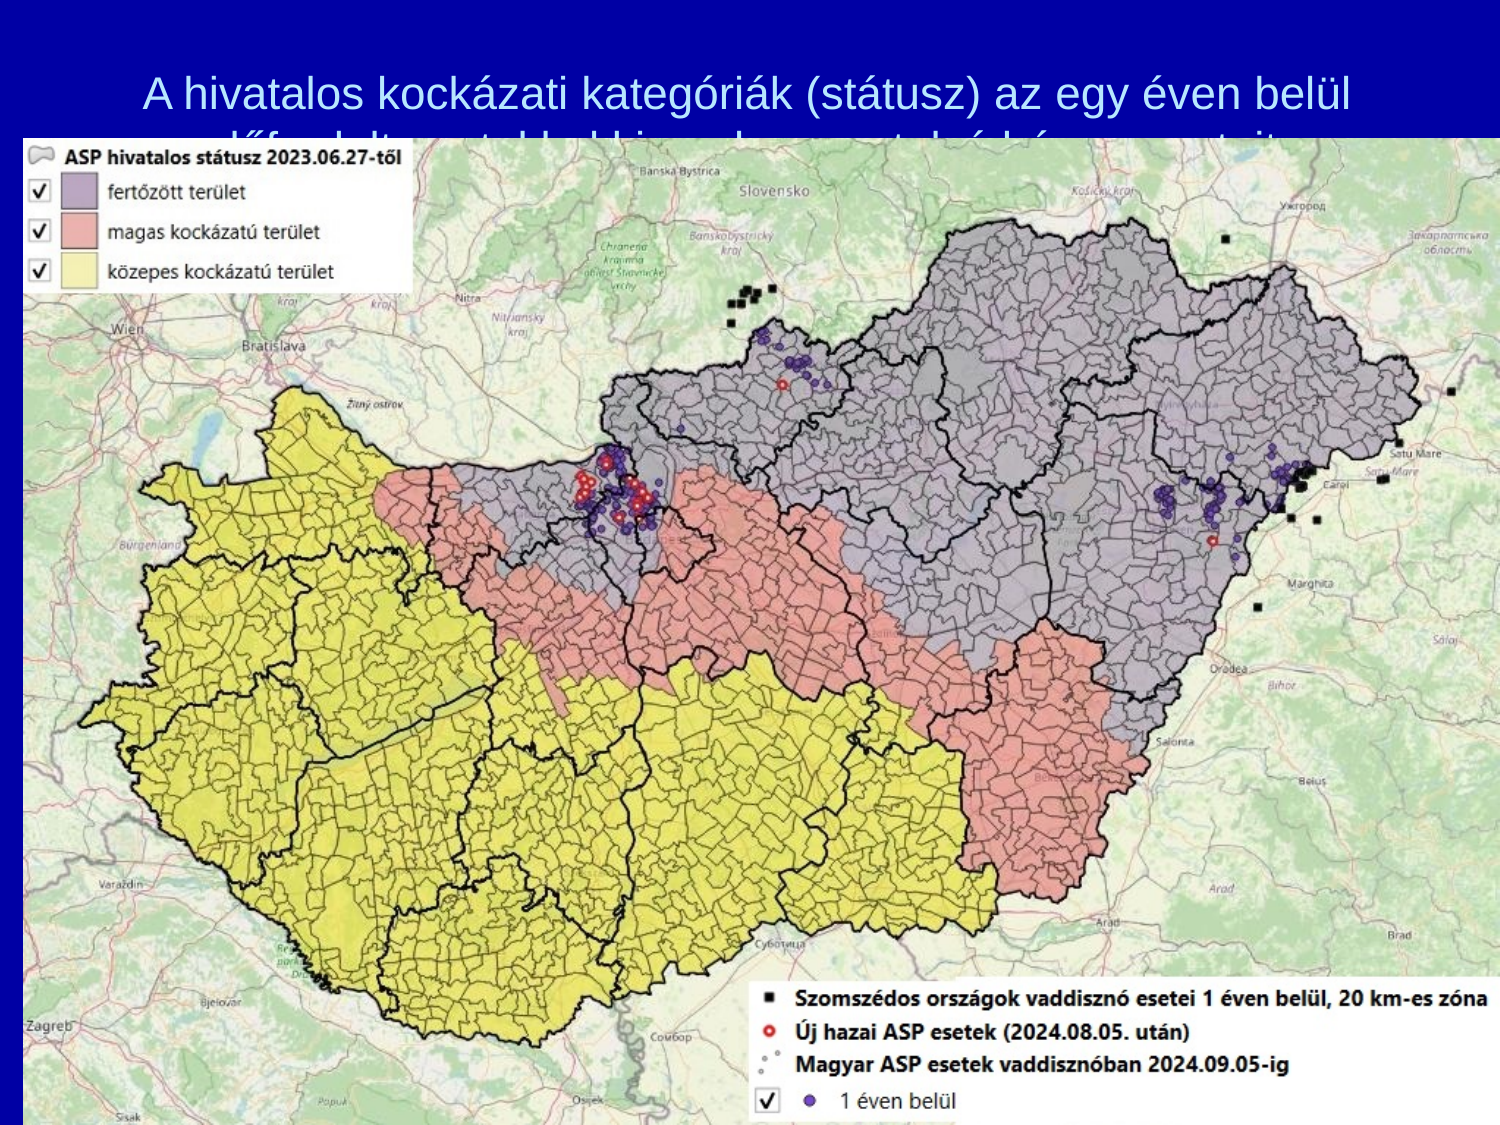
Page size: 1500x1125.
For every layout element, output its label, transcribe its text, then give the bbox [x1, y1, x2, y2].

picture [23, 138, 1500, 1125]
title A hivatalos kockázati kategóriák (státusz) az egy éven belül előfordult esetekkel kiemelve az utolsó hónap eseteit (2024.09.05.) [49, 37, 1446, 138]
